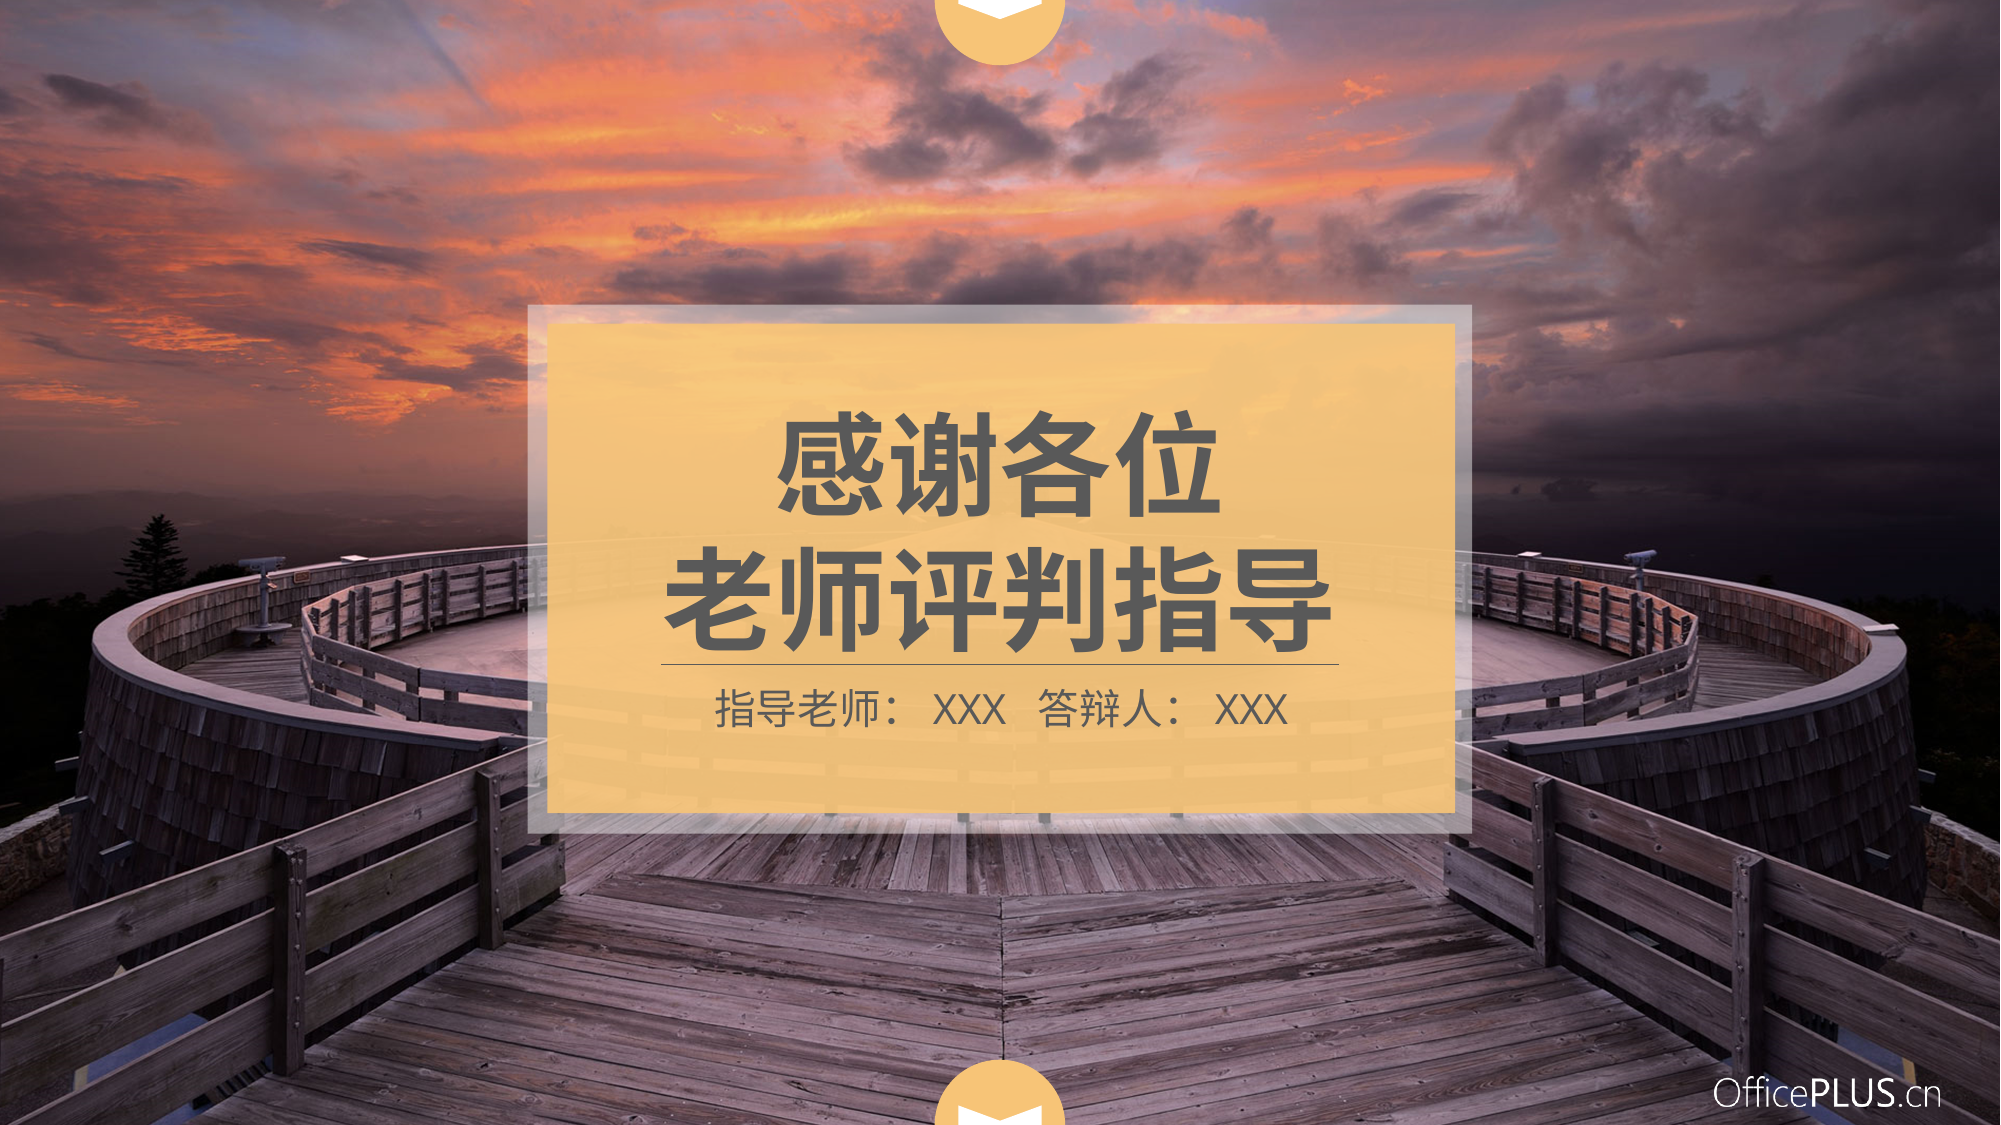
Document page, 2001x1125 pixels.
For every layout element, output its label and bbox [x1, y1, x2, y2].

text_box [527, 304, 1473, 834]
picture [0, 0, 2000, 1125]
